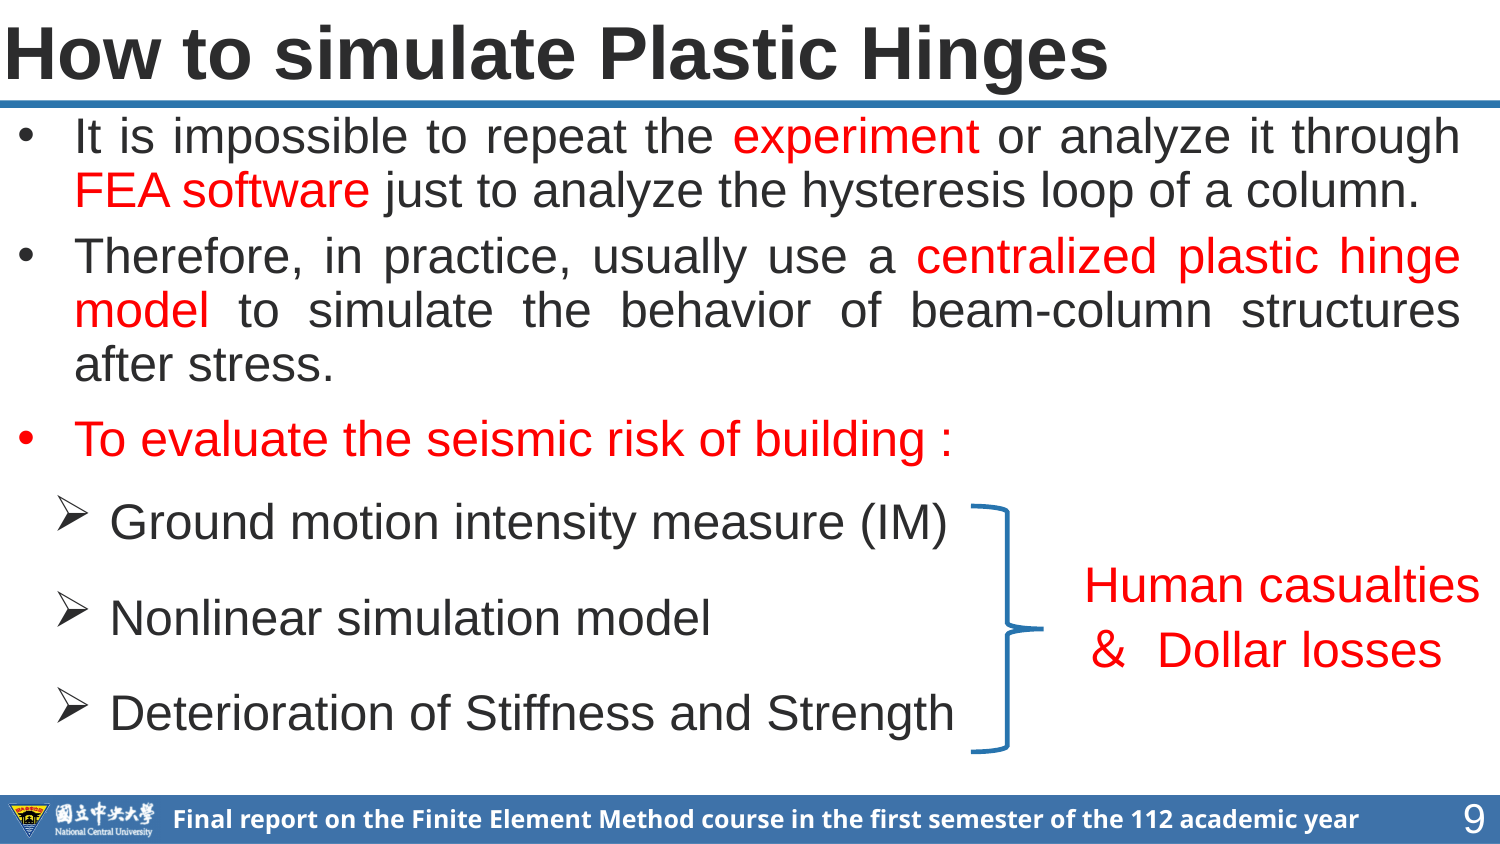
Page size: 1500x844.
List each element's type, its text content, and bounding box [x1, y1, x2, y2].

text_box Ground motion intensity measure (IM) [53, 495, 1007, 551]
title How to simulate Plastic Hinges [3, 0, 1235, 96]
text_box To evaluate the seismic risk of building : [17, 413, 971, 468]
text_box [0, 790, 1500, 844]
text_box [970, 505, 1044, 753]
text_box Deterioration of Stiffness and Strength [53, 687, 970, 742]
text_box Human casualties ＆ Dollar losses [1083, 558, 1500, 679]
text_box It is impossible to repeat the experiment or analyze it through FEA software just to analyze the hysteresis loop of a column. Therefore, in practice, usually use a centralized plastic hinge model to simulate the behavior of beam-column structures after stress. [17, 110, 1462, 393]
text_box Nonlinear simulation model [53, 591, 869, 646]
